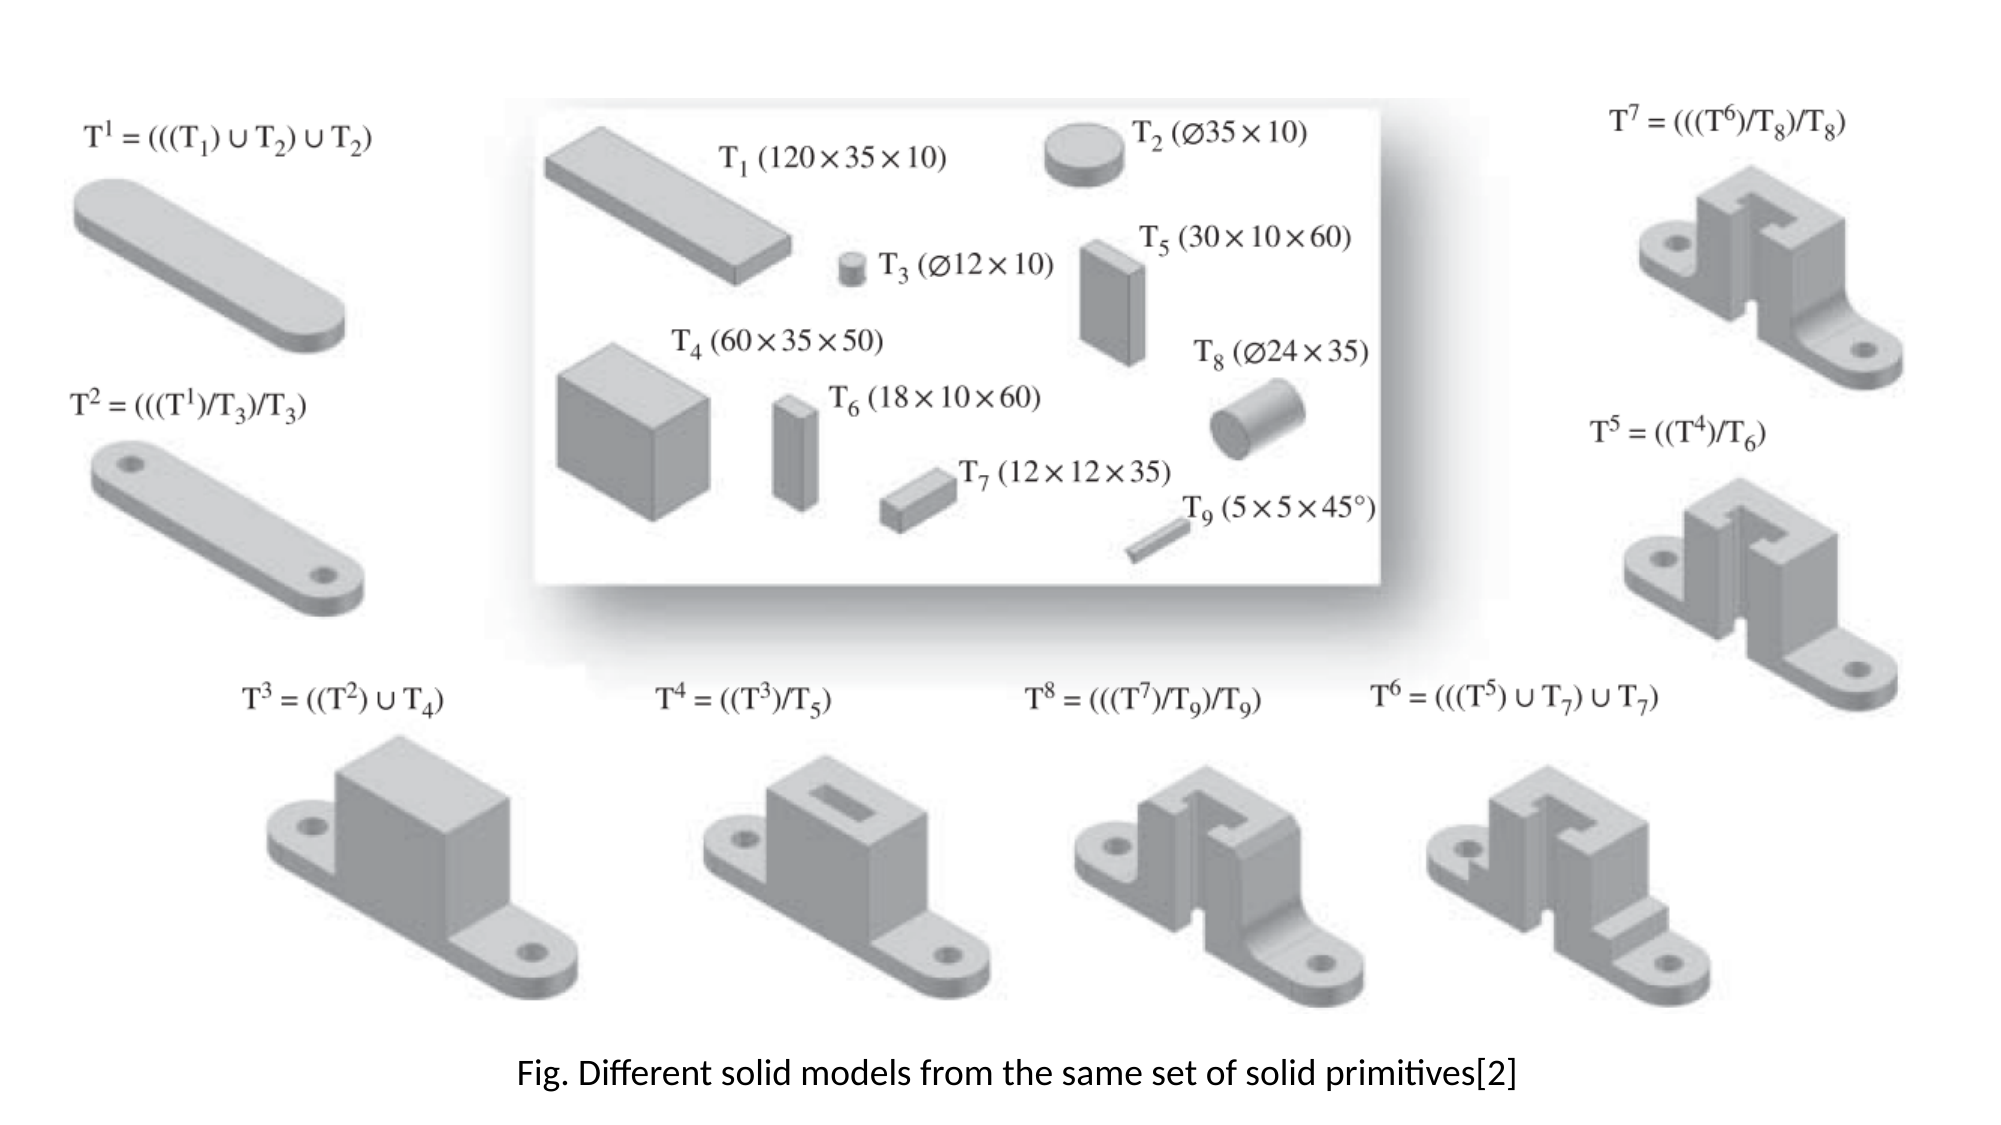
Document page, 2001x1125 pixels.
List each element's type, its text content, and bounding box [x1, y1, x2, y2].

text_box Fig. Different solid models from the same set of solid primitives[2] [502, 1040, 1535, 1101]
picture [64, 98, 1910, 1014]
